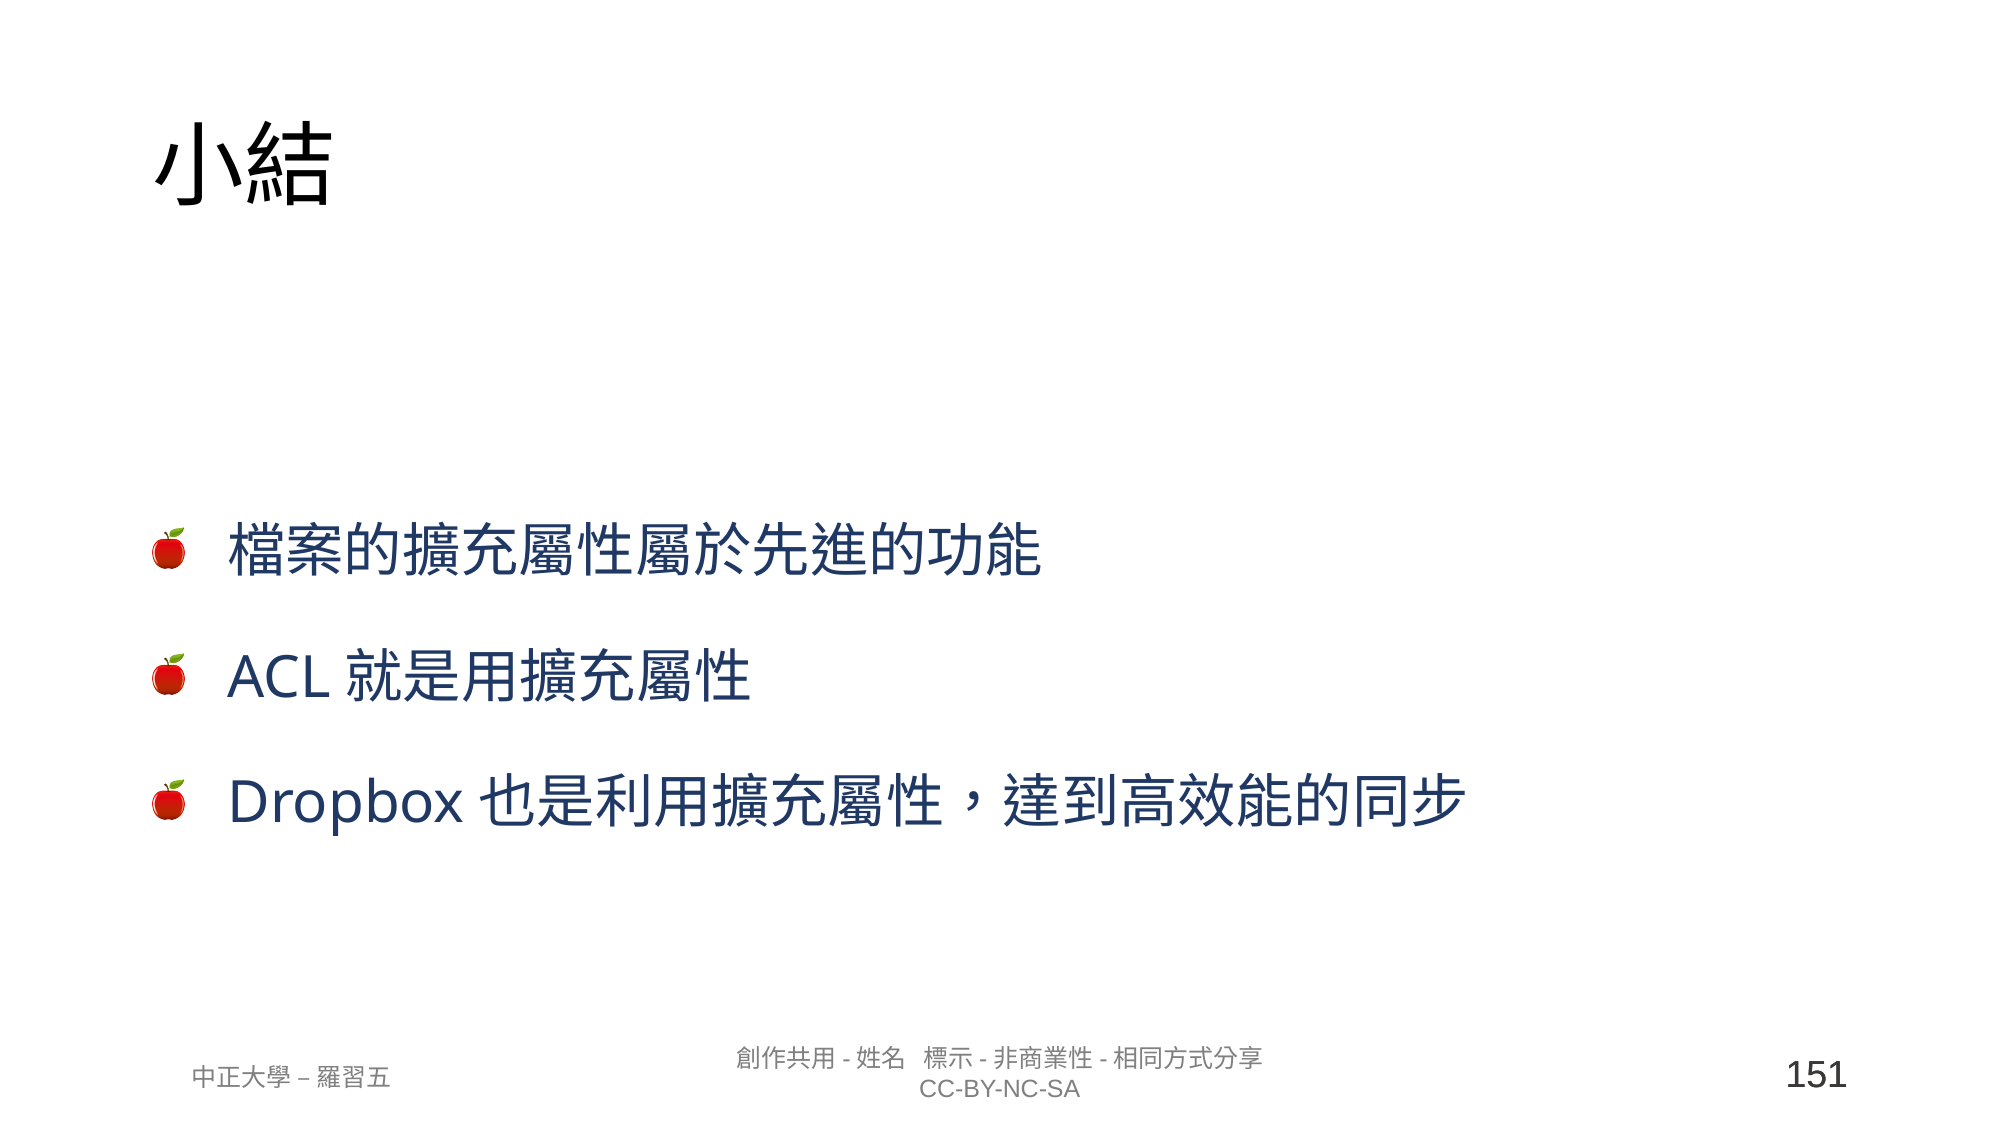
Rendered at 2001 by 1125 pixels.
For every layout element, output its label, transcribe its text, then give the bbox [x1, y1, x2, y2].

list 檔案的擴充屬性屬於先進的功能 ACL就是用擴充屬性 Dropbox也是利用擴充屬性，達到高效能的同步 [137, 299, 1863, 1014]
picture [152, 527, 194, 569]
picture [152, 779, 194, 820]
picture [152, 653, 194, 695]
title 小結 [137, 59, 1863, 278]
